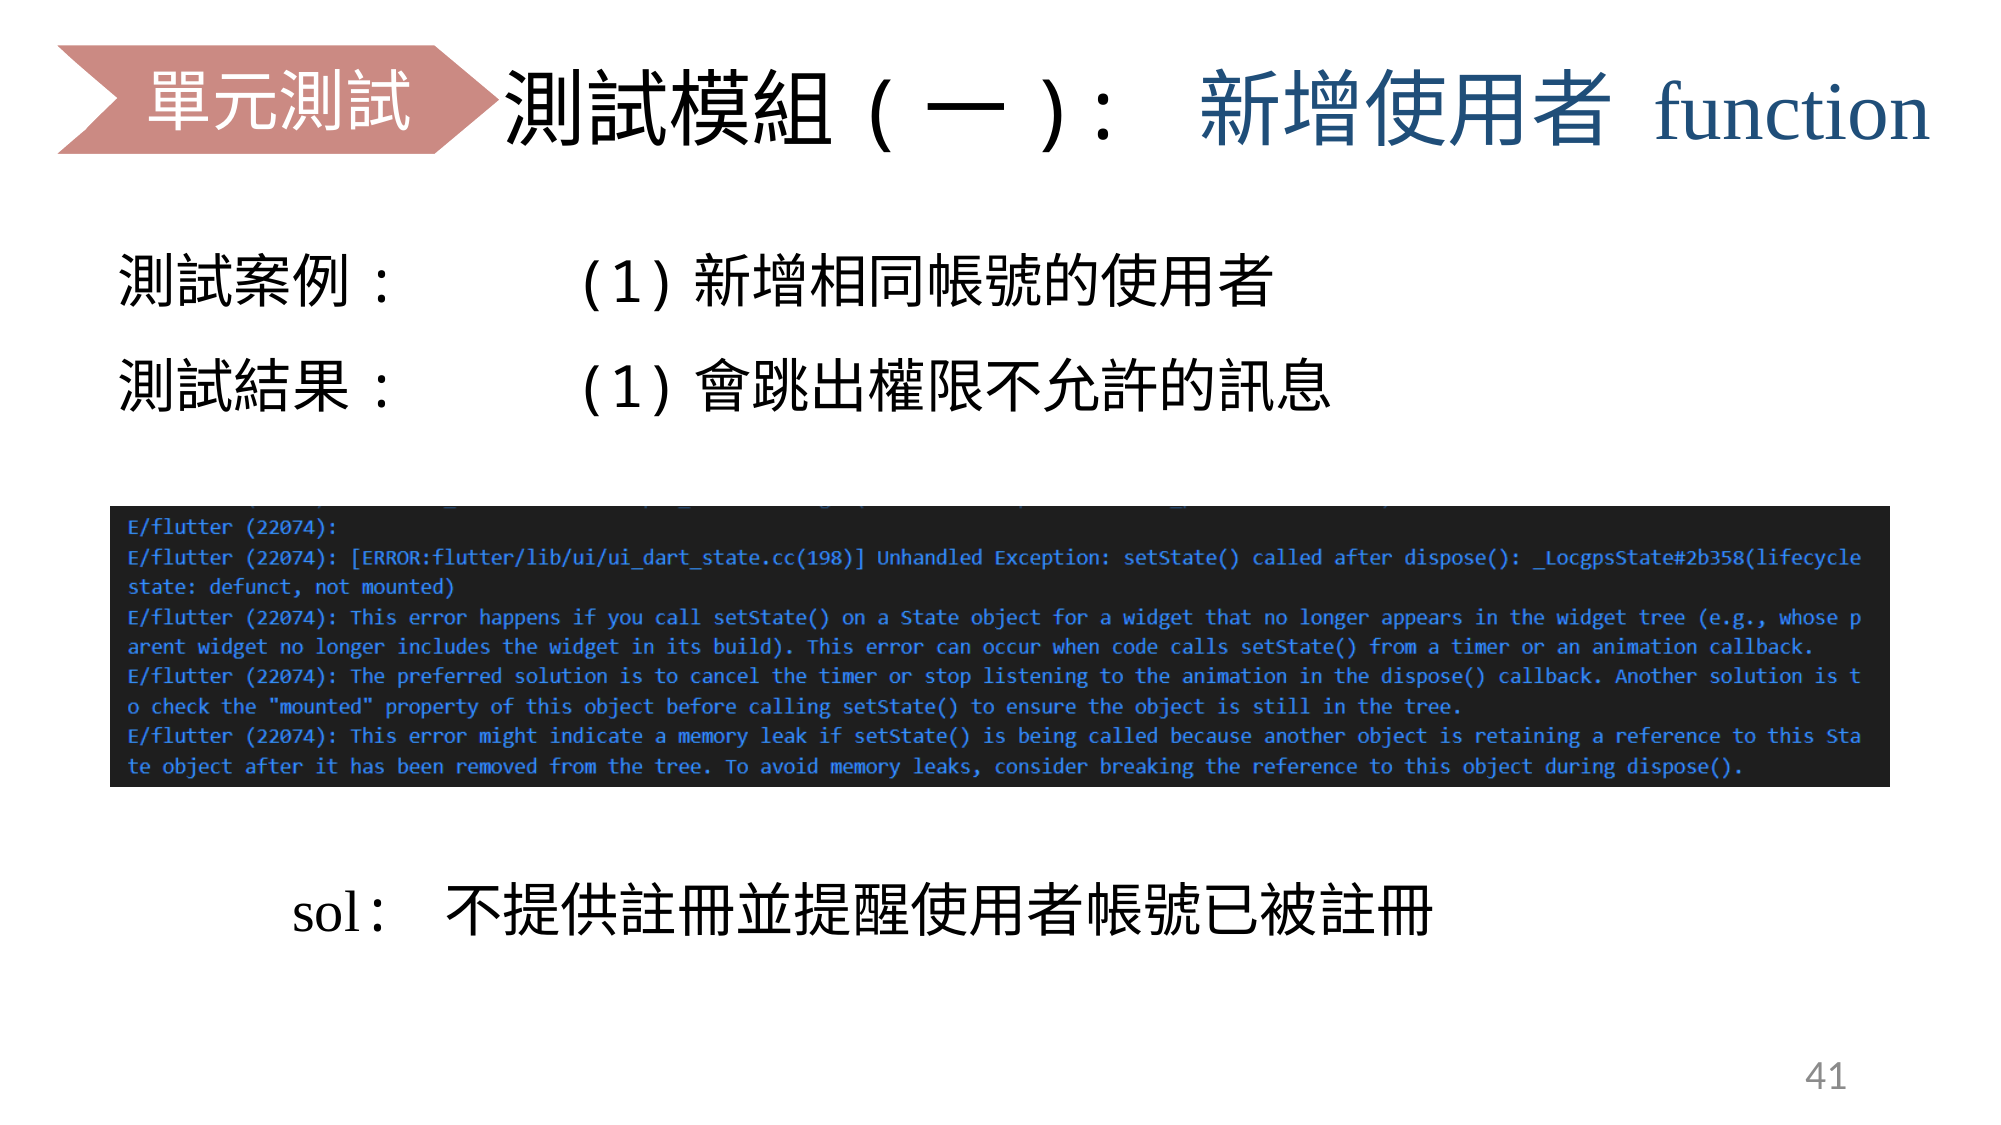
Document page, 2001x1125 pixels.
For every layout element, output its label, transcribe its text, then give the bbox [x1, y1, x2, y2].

text_box 測試案例: (1)新增相同帳號的使用者 測試結果: (1)會跳出權限不允許的訊息 sol: 不提供註冊並提醒使用者帳號已被註冊 [102, 201, 1922, 1056]
text_box 測試模組(一): 新增使用者 function [487, 48, 2000, 164]
text_box [51, 43, 487, 157]
text_box 單元測試 [130, 51, 443, 147]
picture [110, 506, 1890, 788]
slide_number 41 [1412, 1042, 1863, 1103]
